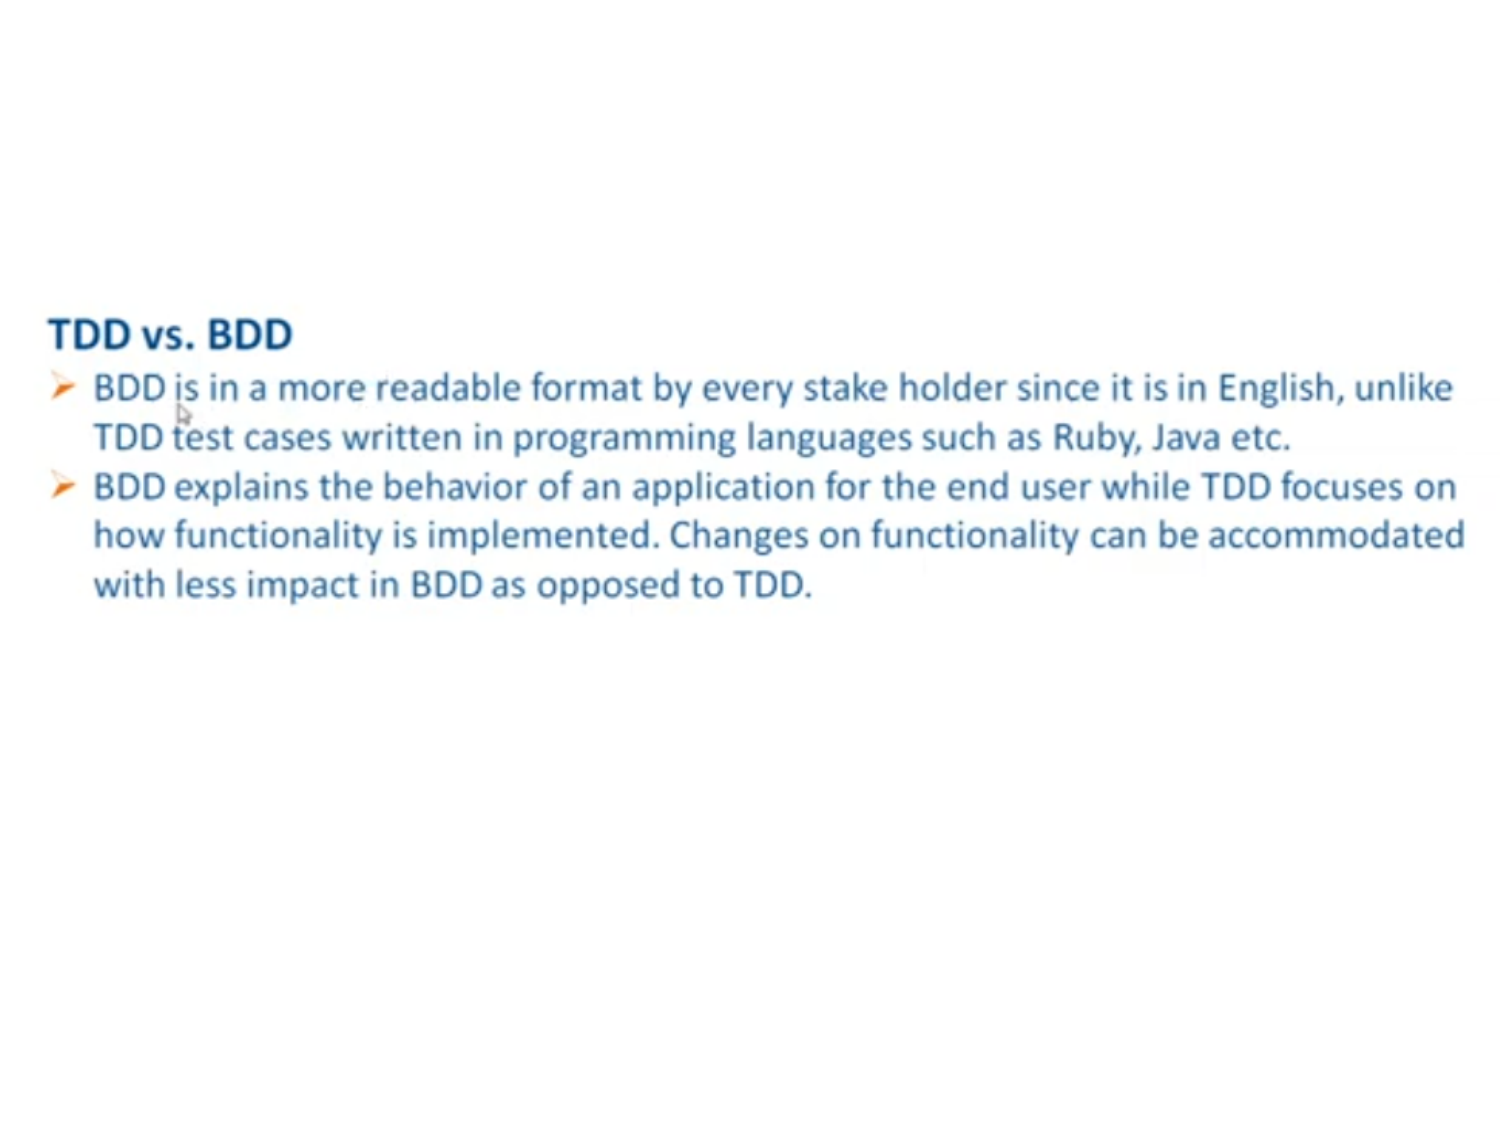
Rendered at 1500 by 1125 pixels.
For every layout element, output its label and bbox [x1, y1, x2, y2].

picture [0, 278, 1500, 675]
